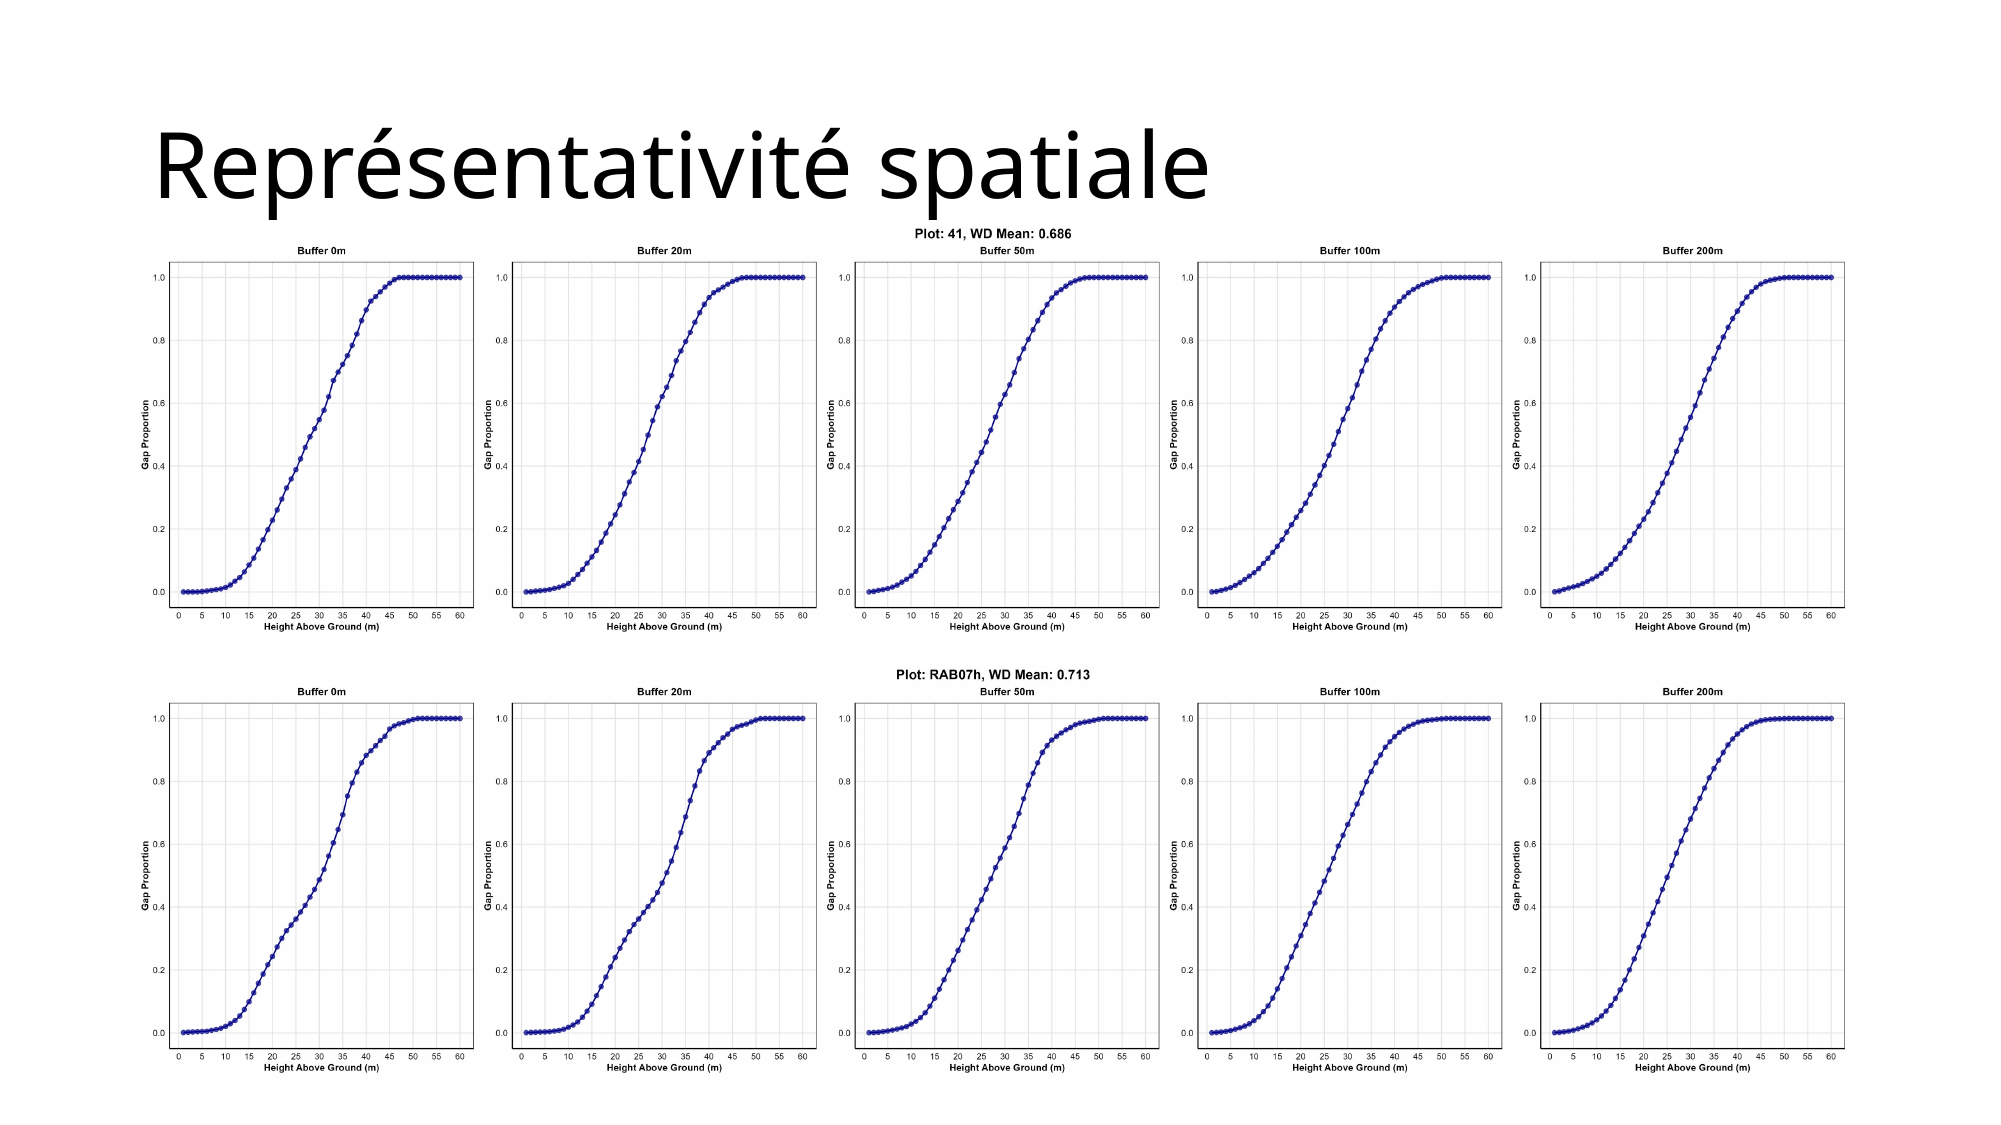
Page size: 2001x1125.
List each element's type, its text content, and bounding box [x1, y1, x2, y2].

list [136, 666, 1850, 1079]
title Représentativité spatiale [137, 59, 1863, 278]
picture [136, 224, 1850, 637]
